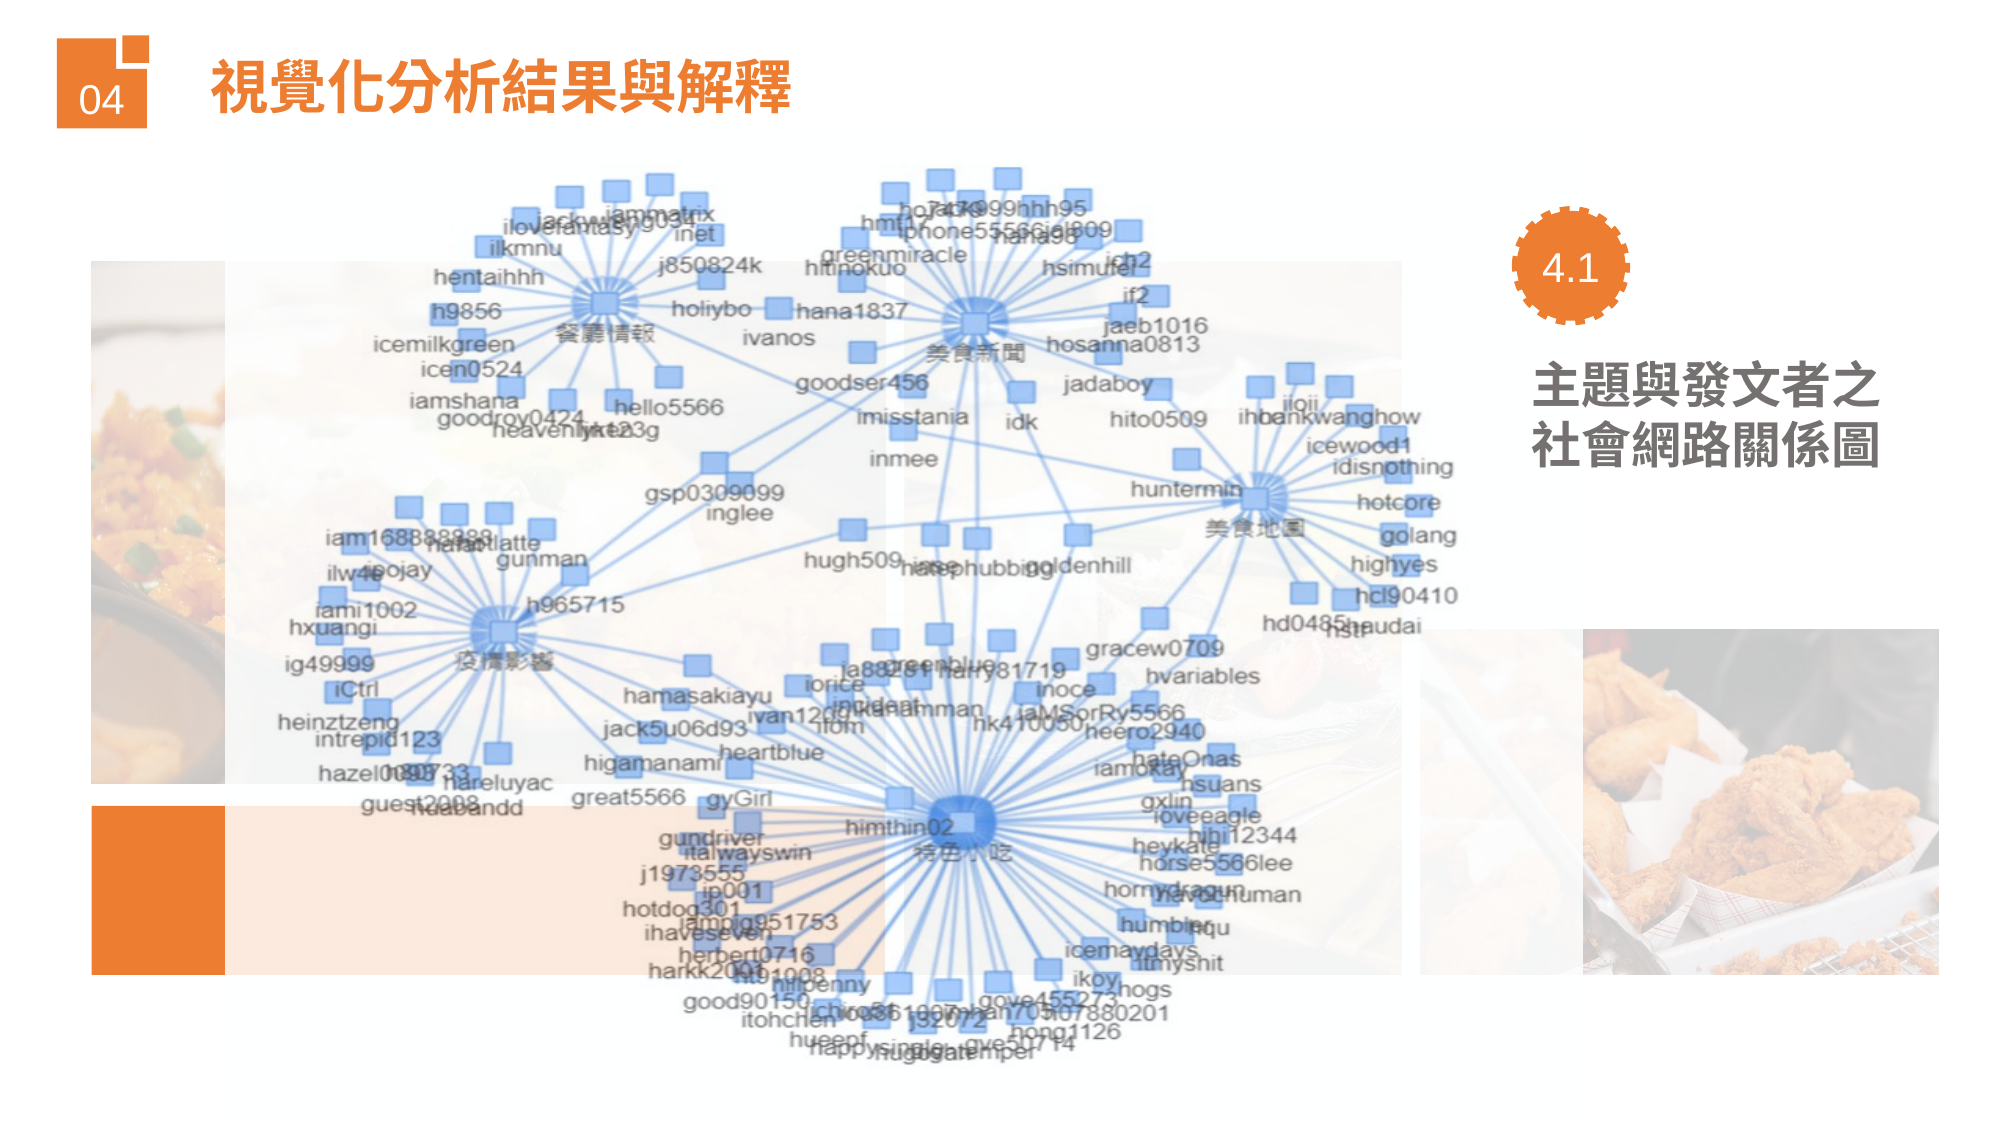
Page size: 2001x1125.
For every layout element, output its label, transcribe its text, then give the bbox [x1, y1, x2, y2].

text_box [91, 805, 225, 976]
picture [91, 124, 1939, 1113]
text_box 主題與發文者之社會網路關係圖 [1583, 345, 1909, 481]
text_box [56, 35, 855, 129]
text_box 4.1 [1583, 212, 1626, 320]
